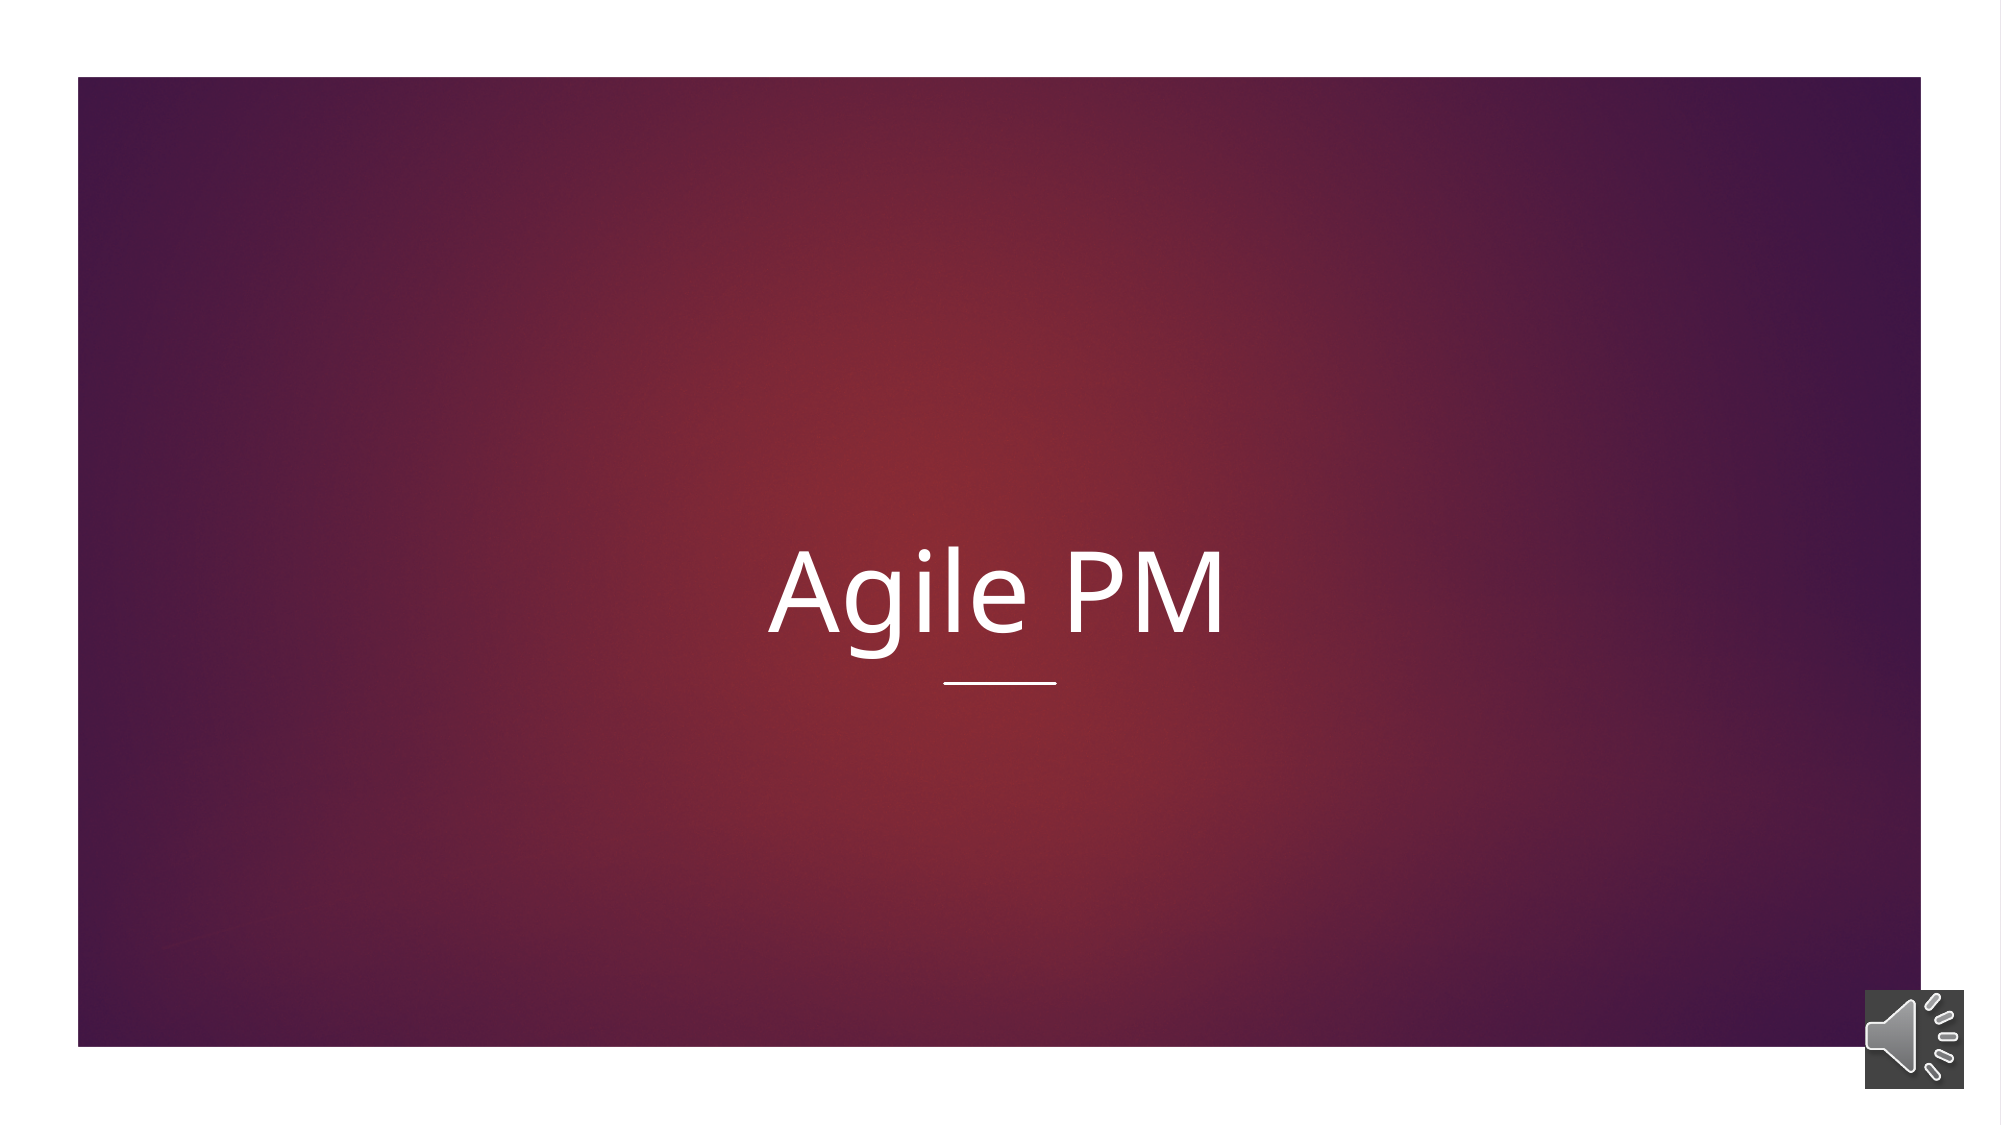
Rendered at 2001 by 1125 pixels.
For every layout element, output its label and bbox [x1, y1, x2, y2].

text_box [0, 0, 2000, 1125]
picture [1864, 989, 1965, 1090]
